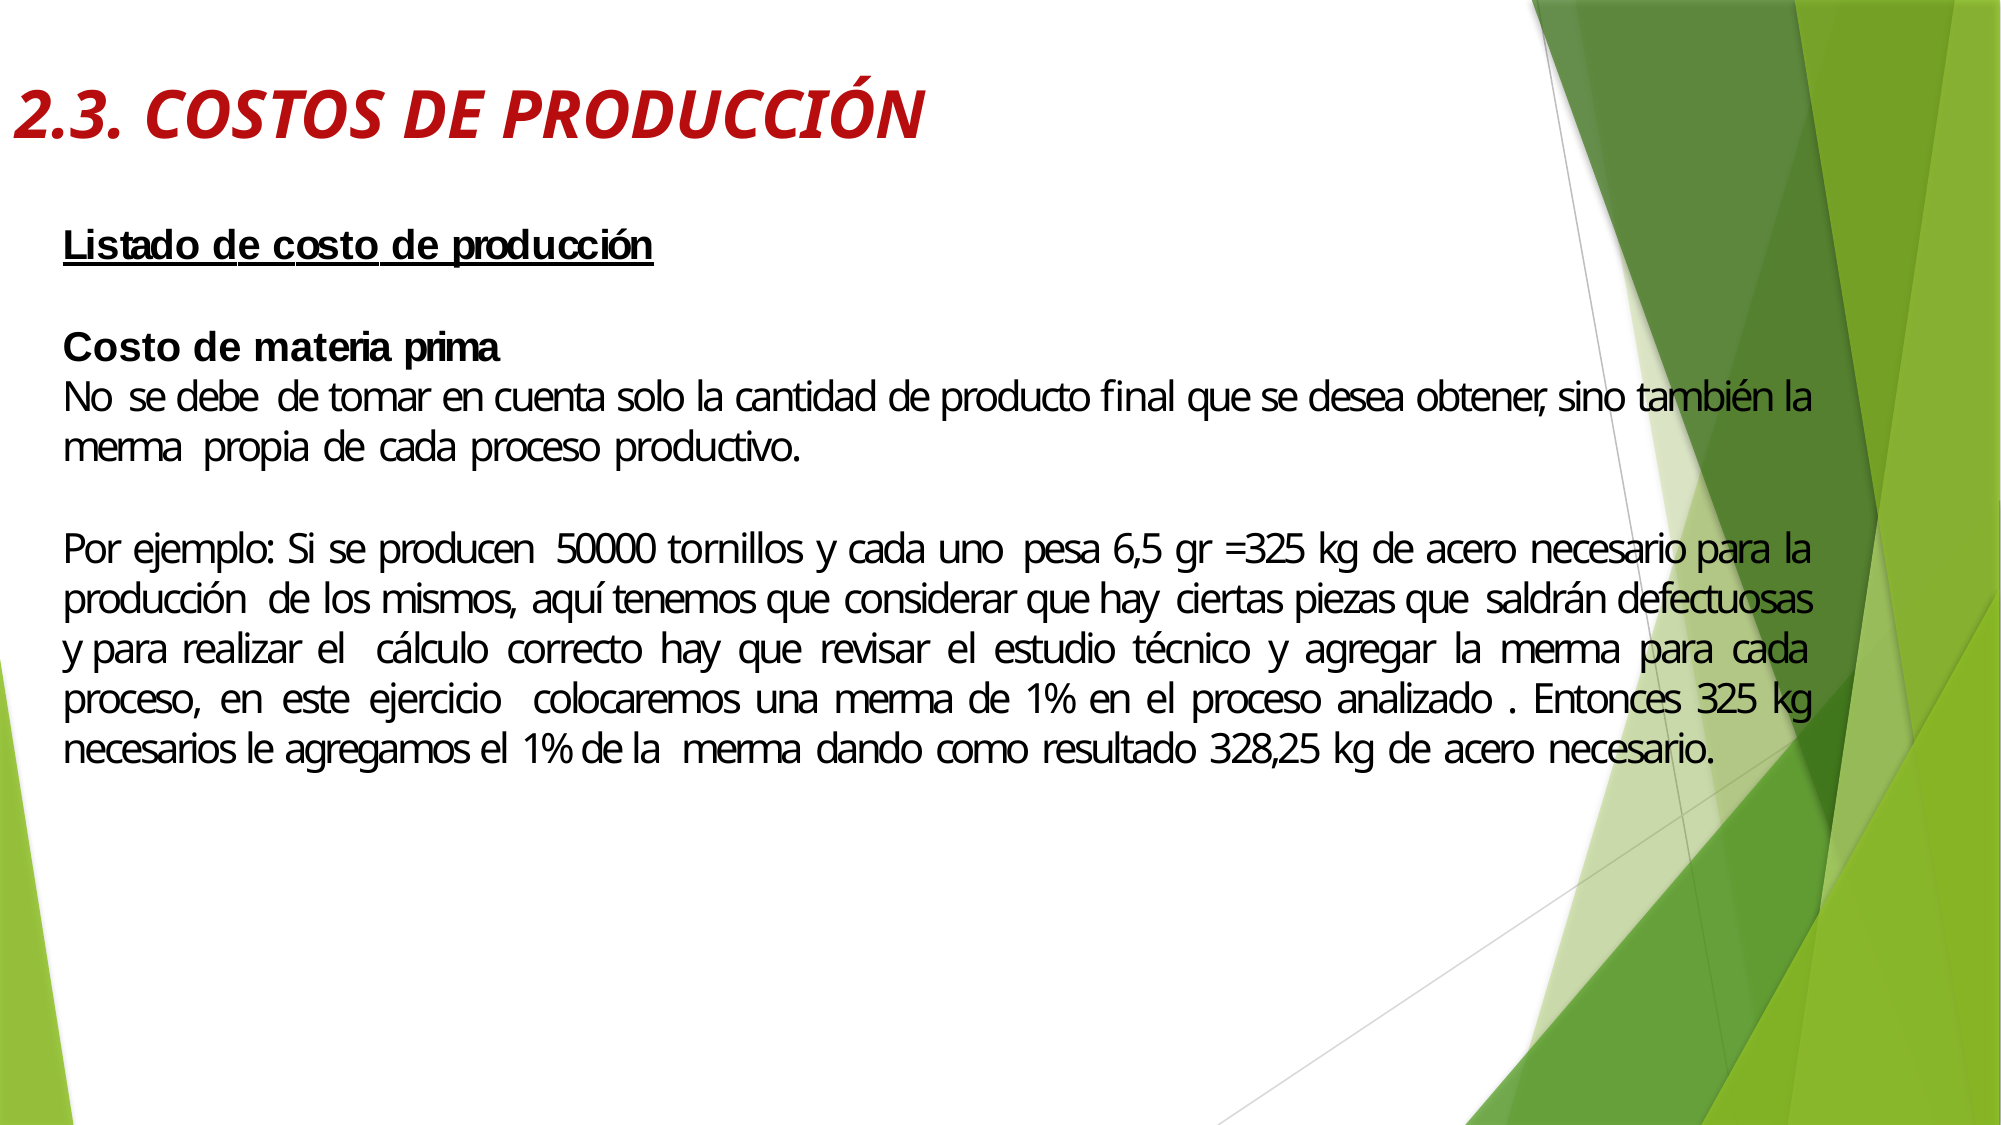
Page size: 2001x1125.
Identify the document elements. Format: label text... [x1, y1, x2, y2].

text_box Listado de costo de producción Costo de materia prima No se debe de tomar en cuenta solo la cantidad de producto final que se desea obtener, sino también la merma propia de cada proceso productivo. Por ejemplo: Si se producen 50000 tornillos y cada uno pesa 6,5 gr =325 kg de acero necesario para la producción de los mismos, aquí tenemos que considerar que hay ciertas piezas que saldrán defectuosas y para realizar el cálculo correcto hay que revisar el estudio técnico y agregar la merma para cada proceso, en este ejercicio colocaremos una merma de 1% en el proceso analizado . Entonces 325 kg necesarios le agregamos el 1% de la merma dando como resultado 328,25 kg de acero necesario. [60, 215, 1813, 772]
title 2.3. COSTOS DE PRODUCCIÓN [12, 69, 1145, 260]
